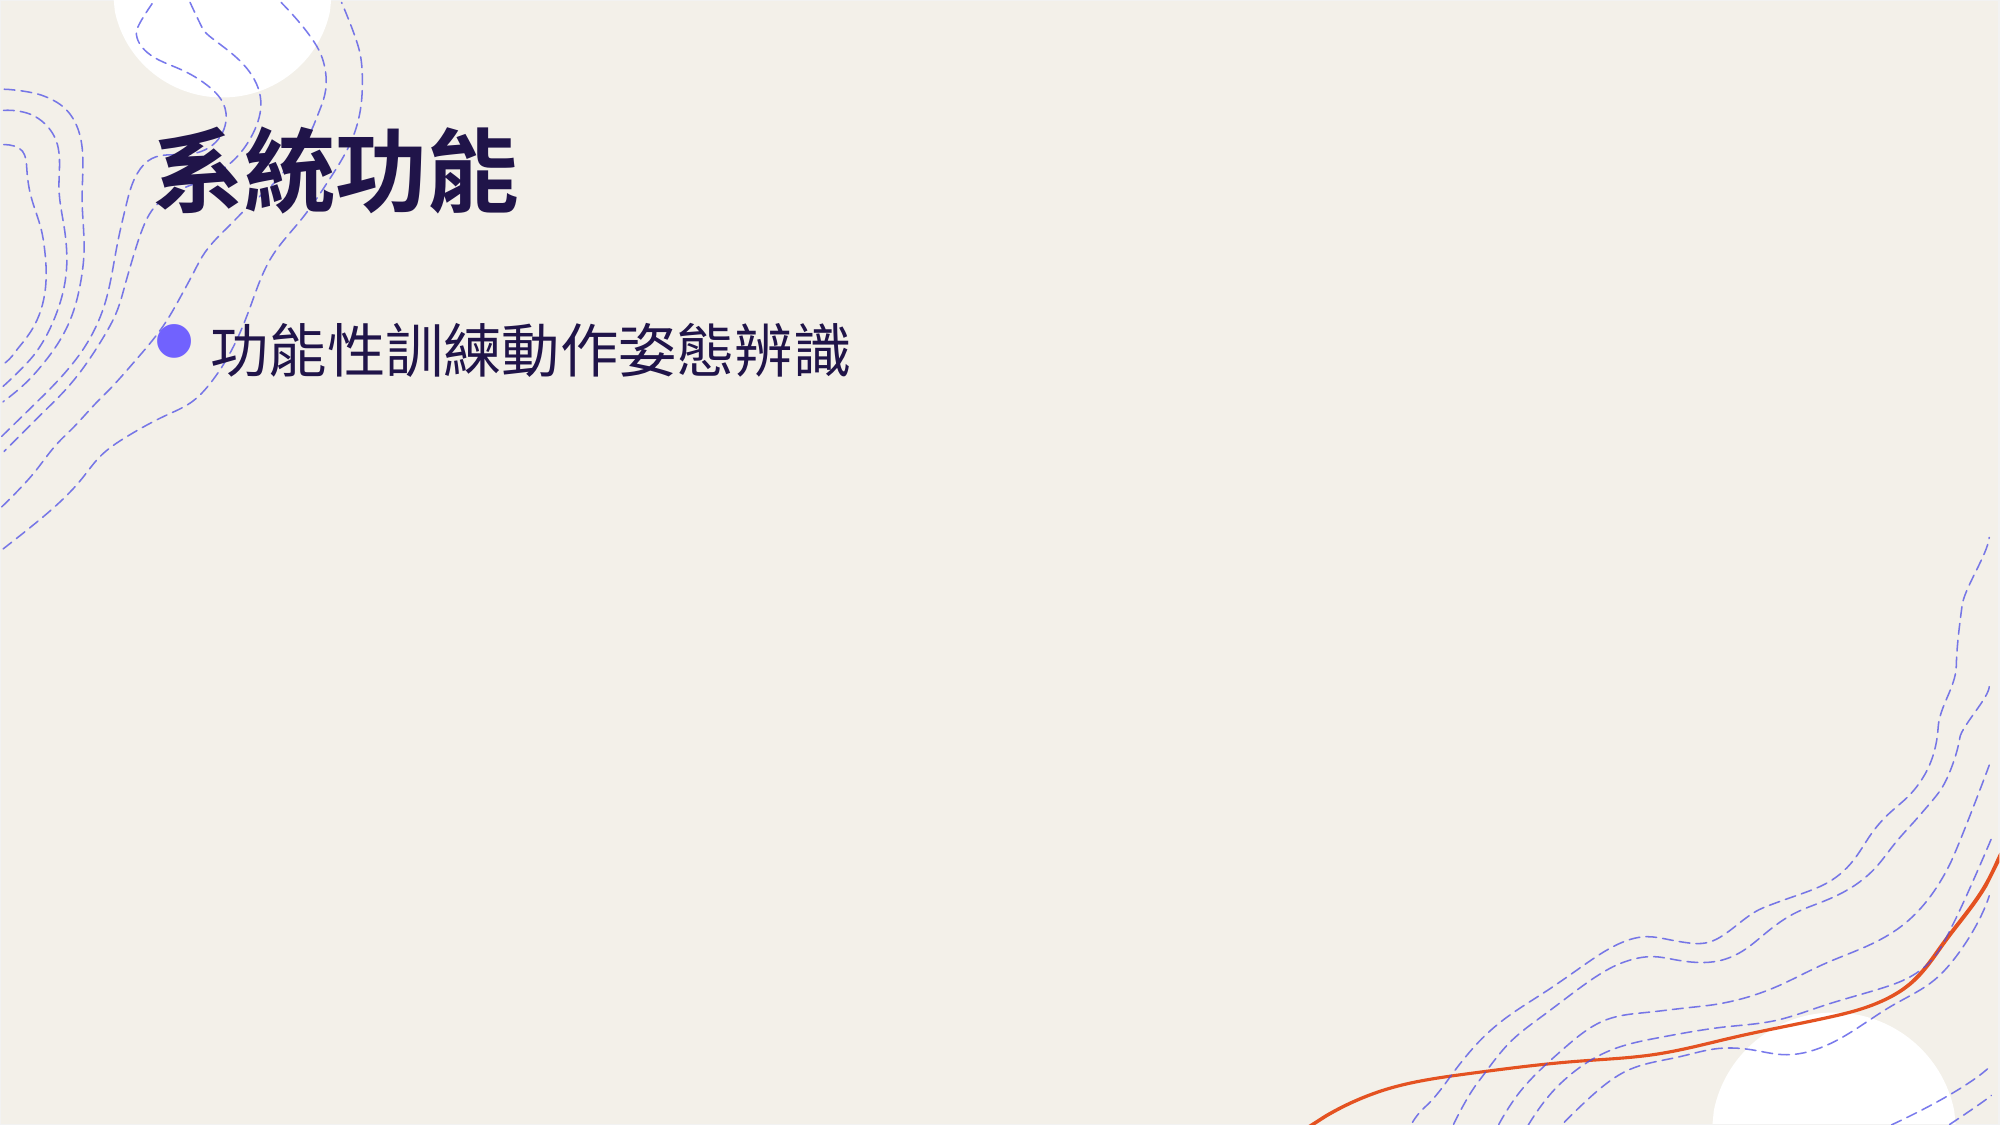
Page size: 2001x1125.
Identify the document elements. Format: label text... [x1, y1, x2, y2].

title 系統功能 [137, 59, 1863, 278]
list 功能性訓練動作姿態辨識 [137, 299, 1863, 1014]
